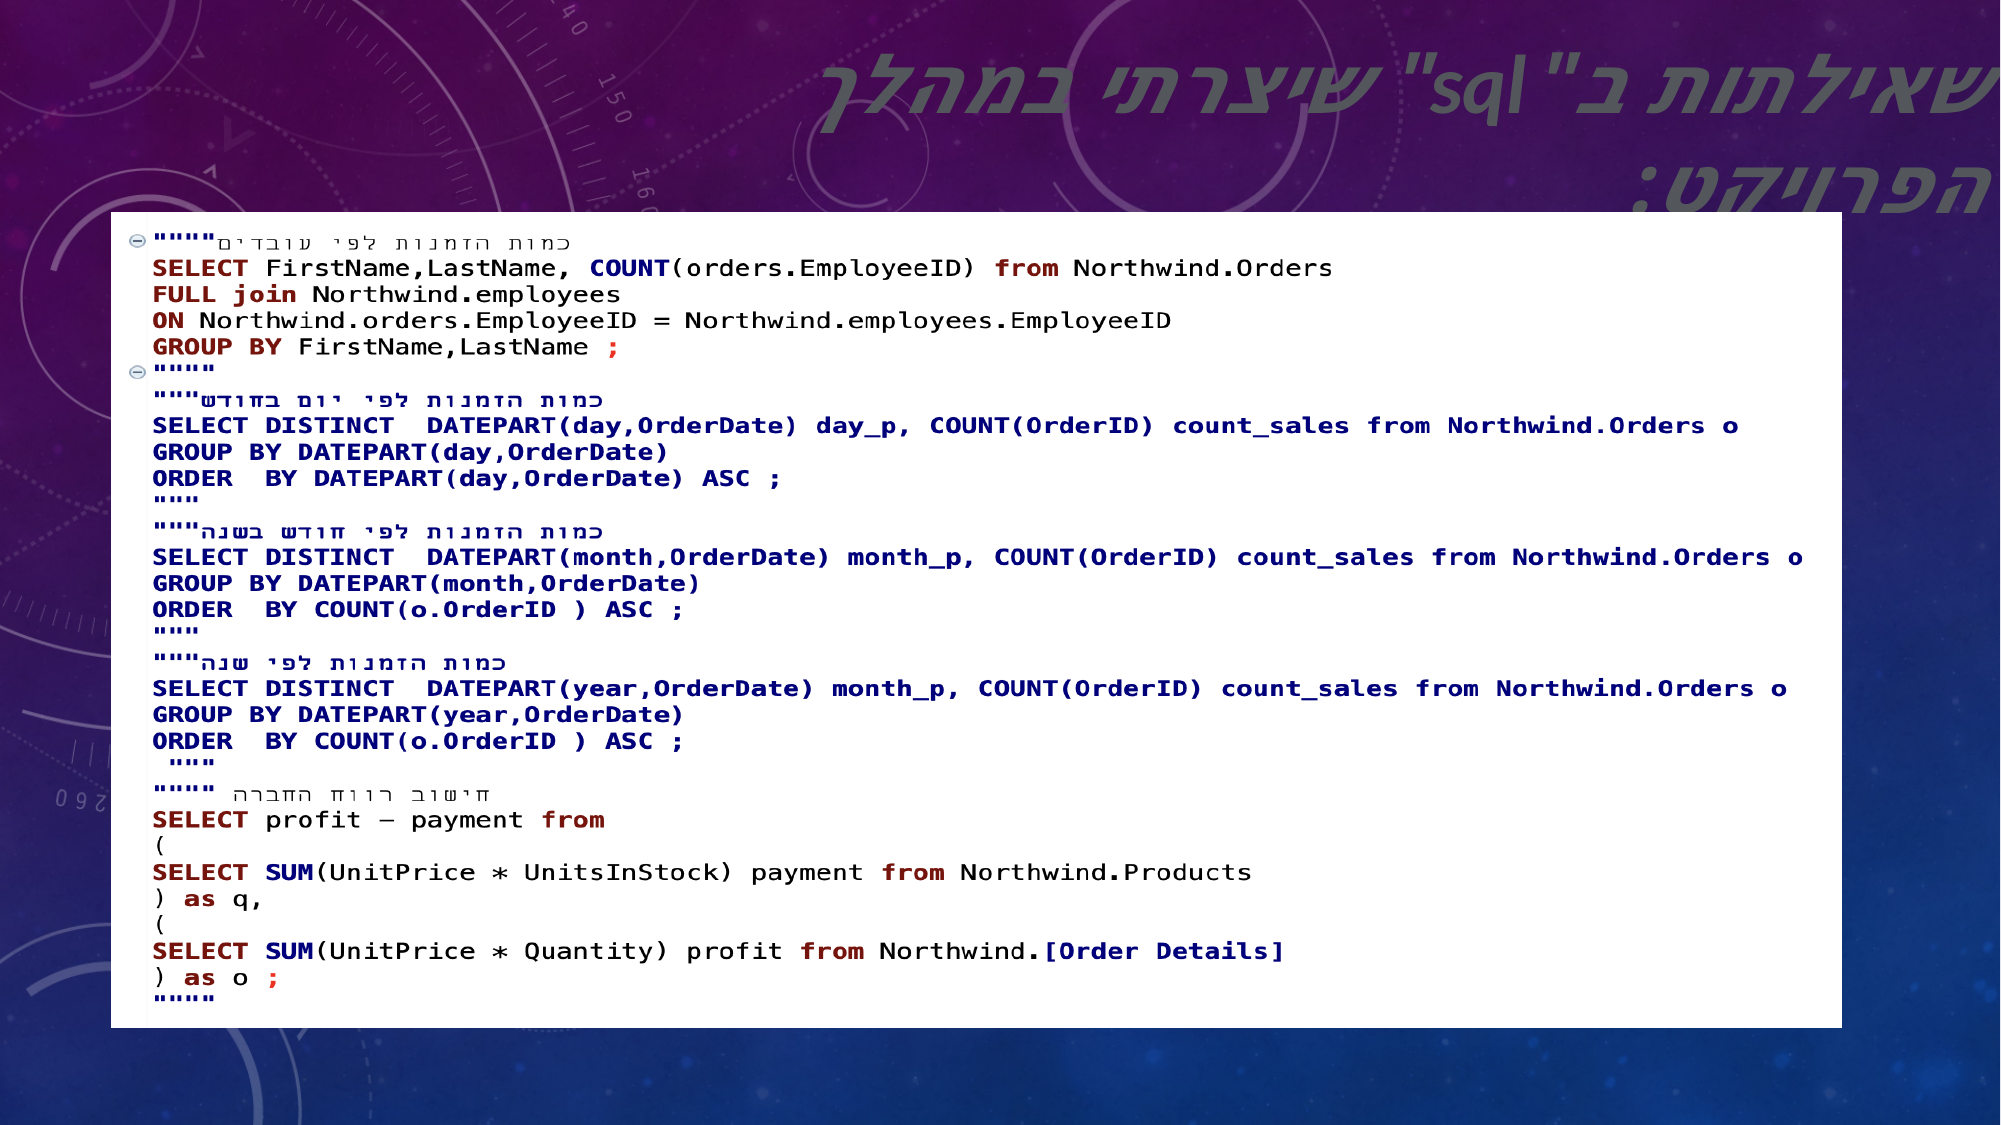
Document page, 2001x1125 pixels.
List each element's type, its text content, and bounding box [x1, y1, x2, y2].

text_box שאילתות ב"sql" שיצרתי במהלך הפרויקט: [483, 22, 2000, 238]
picture [0, 0, 2001, 1125]
